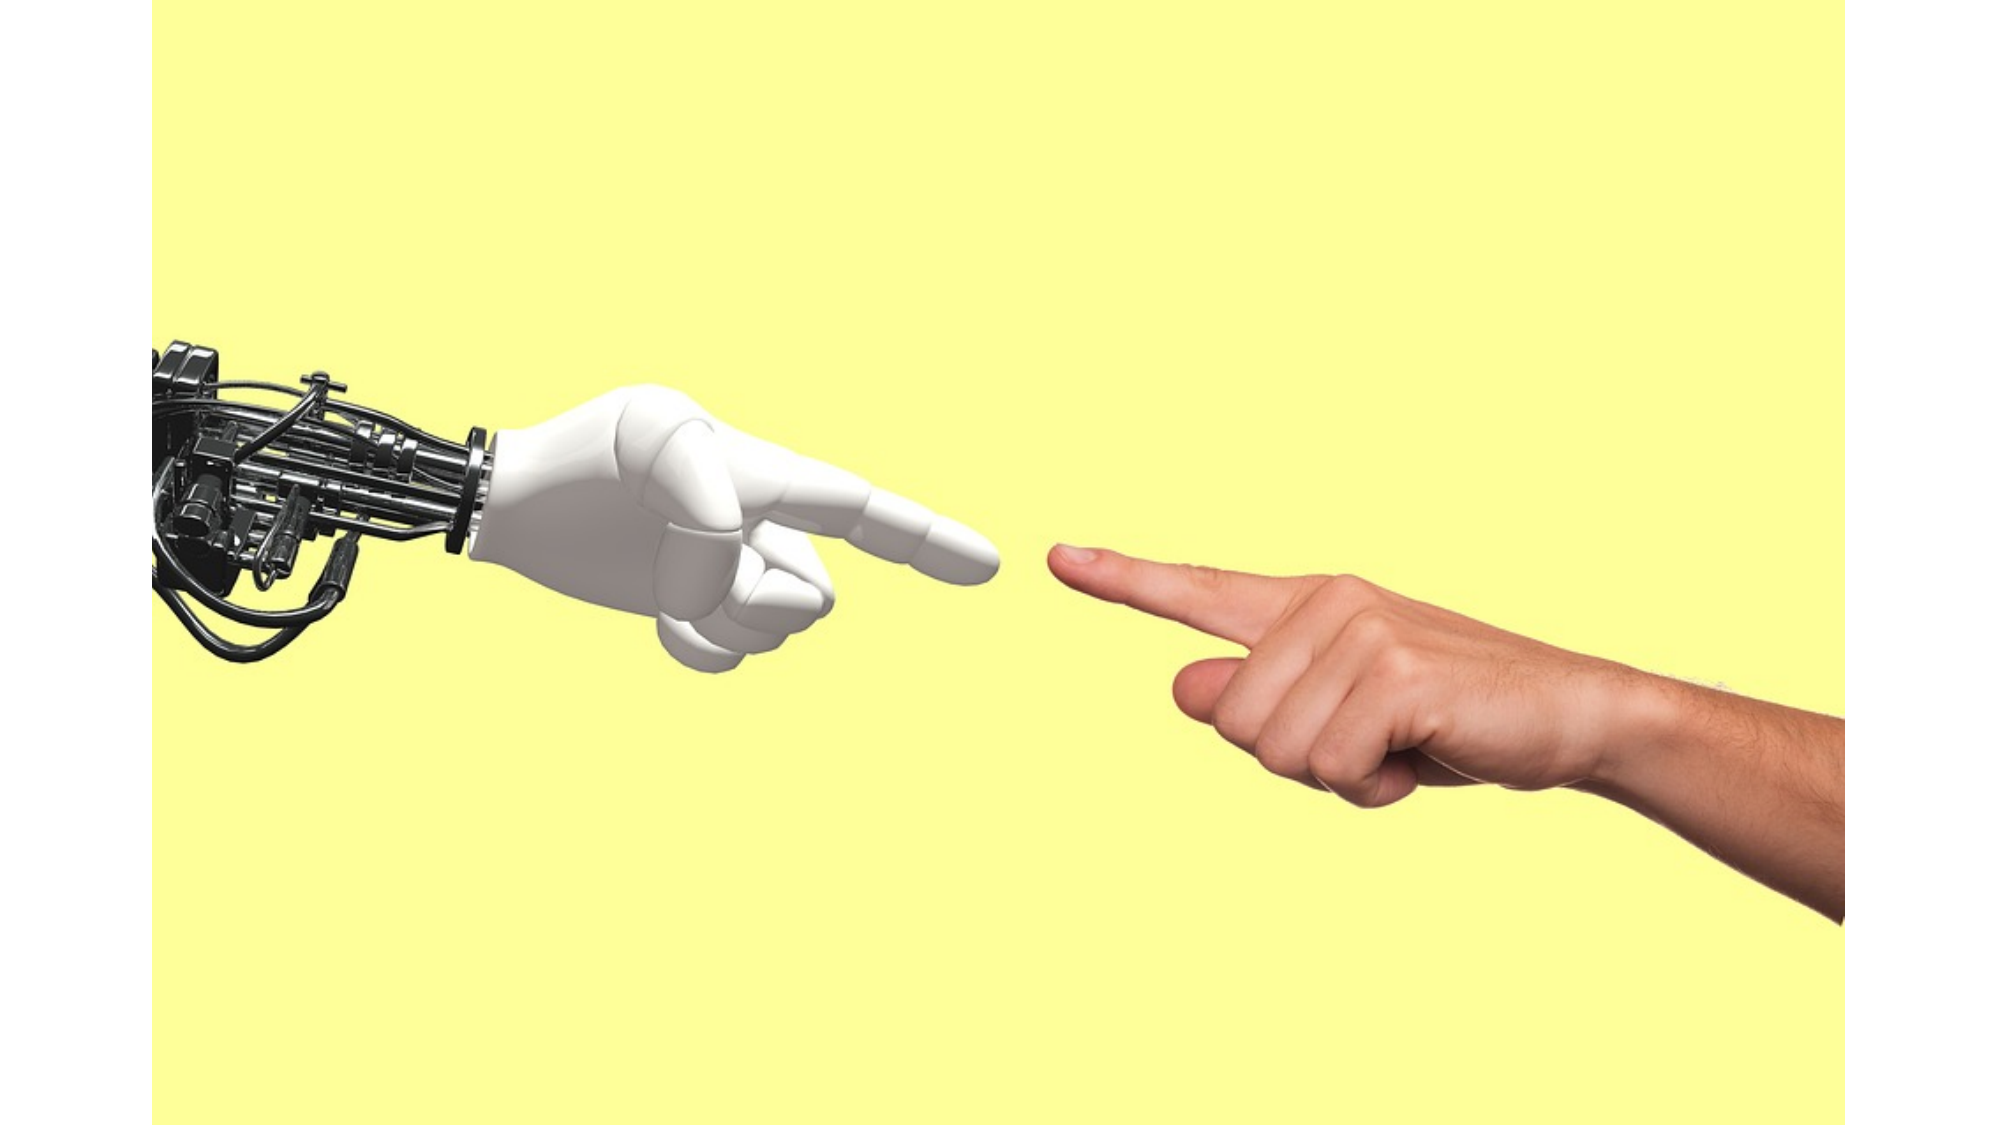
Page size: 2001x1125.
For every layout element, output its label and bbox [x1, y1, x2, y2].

picture [152, 0, 1845, 1125]
